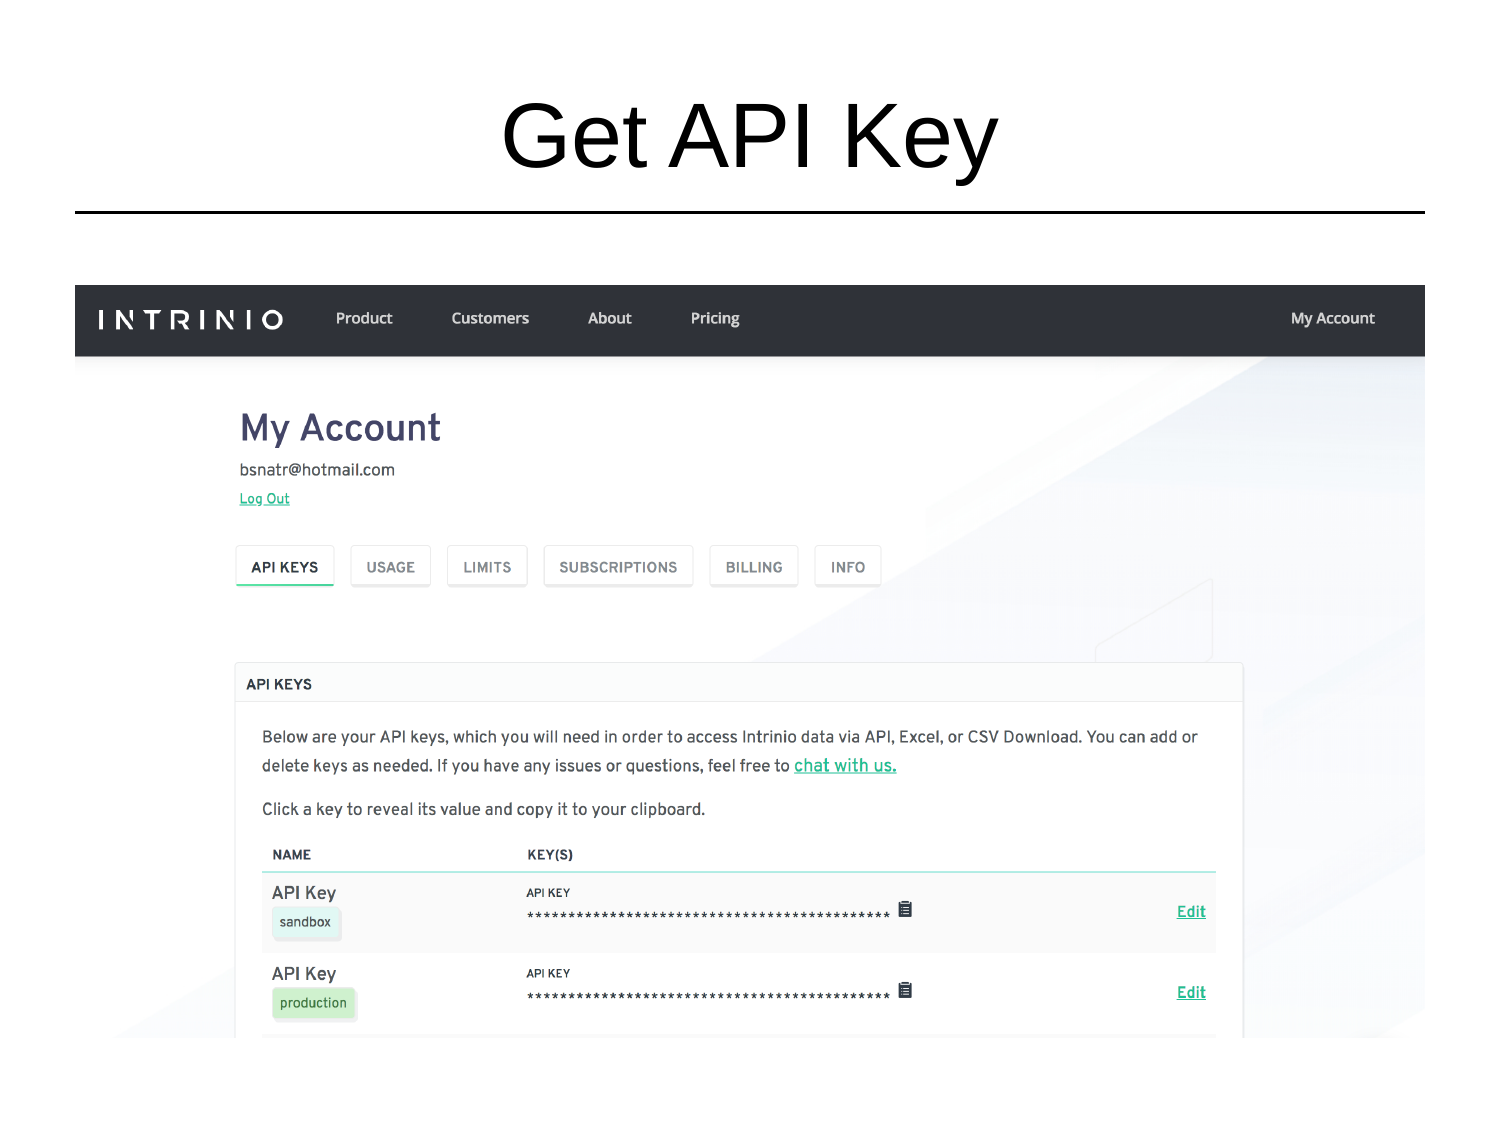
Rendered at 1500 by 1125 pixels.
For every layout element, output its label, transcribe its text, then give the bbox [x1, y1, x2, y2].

title Get API Key [75, 37, 1425, 225]
picture [74, 285, 1426, 1038]
